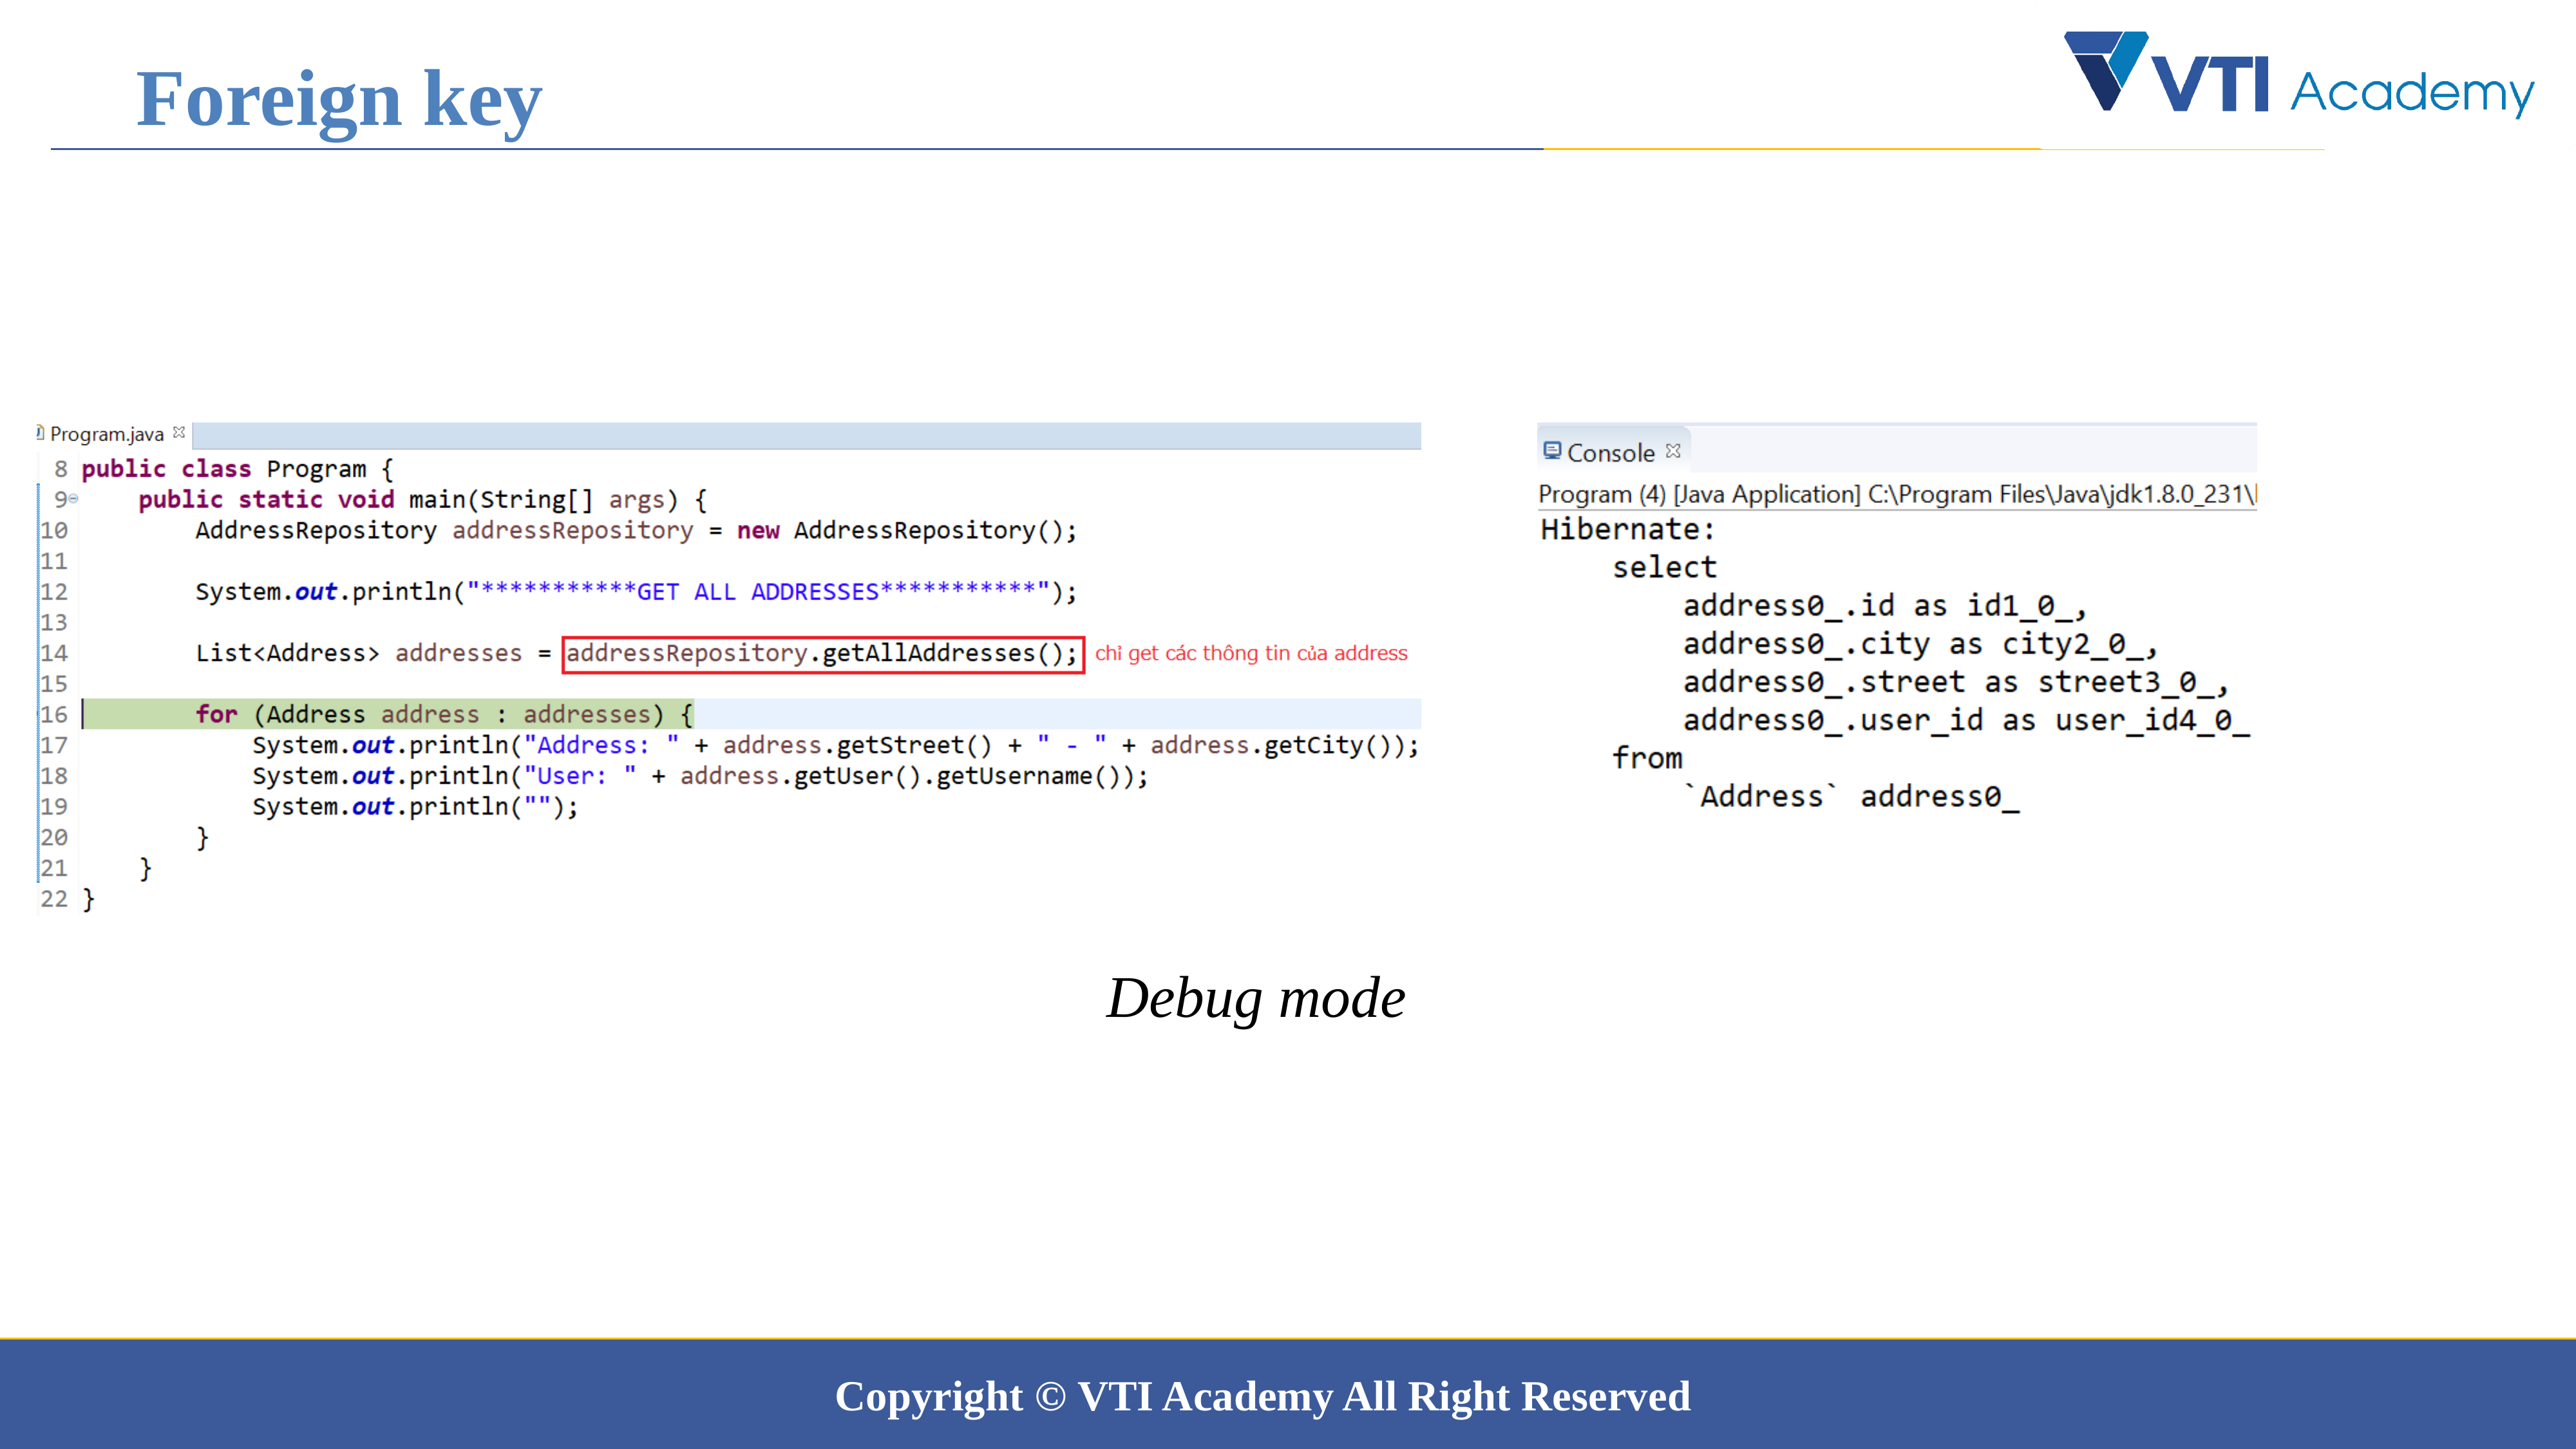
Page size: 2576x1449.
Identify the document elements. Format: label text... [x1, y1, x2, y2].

picture [1537, 422, 2257, 820]
text_box Foreign key [126, 60, 1329, 126]
picture [2034, 0, 2576, 149]
text_box Debug mode [1097, 953, 1515, 1064]
picture [37, 422, 1421, 916]
